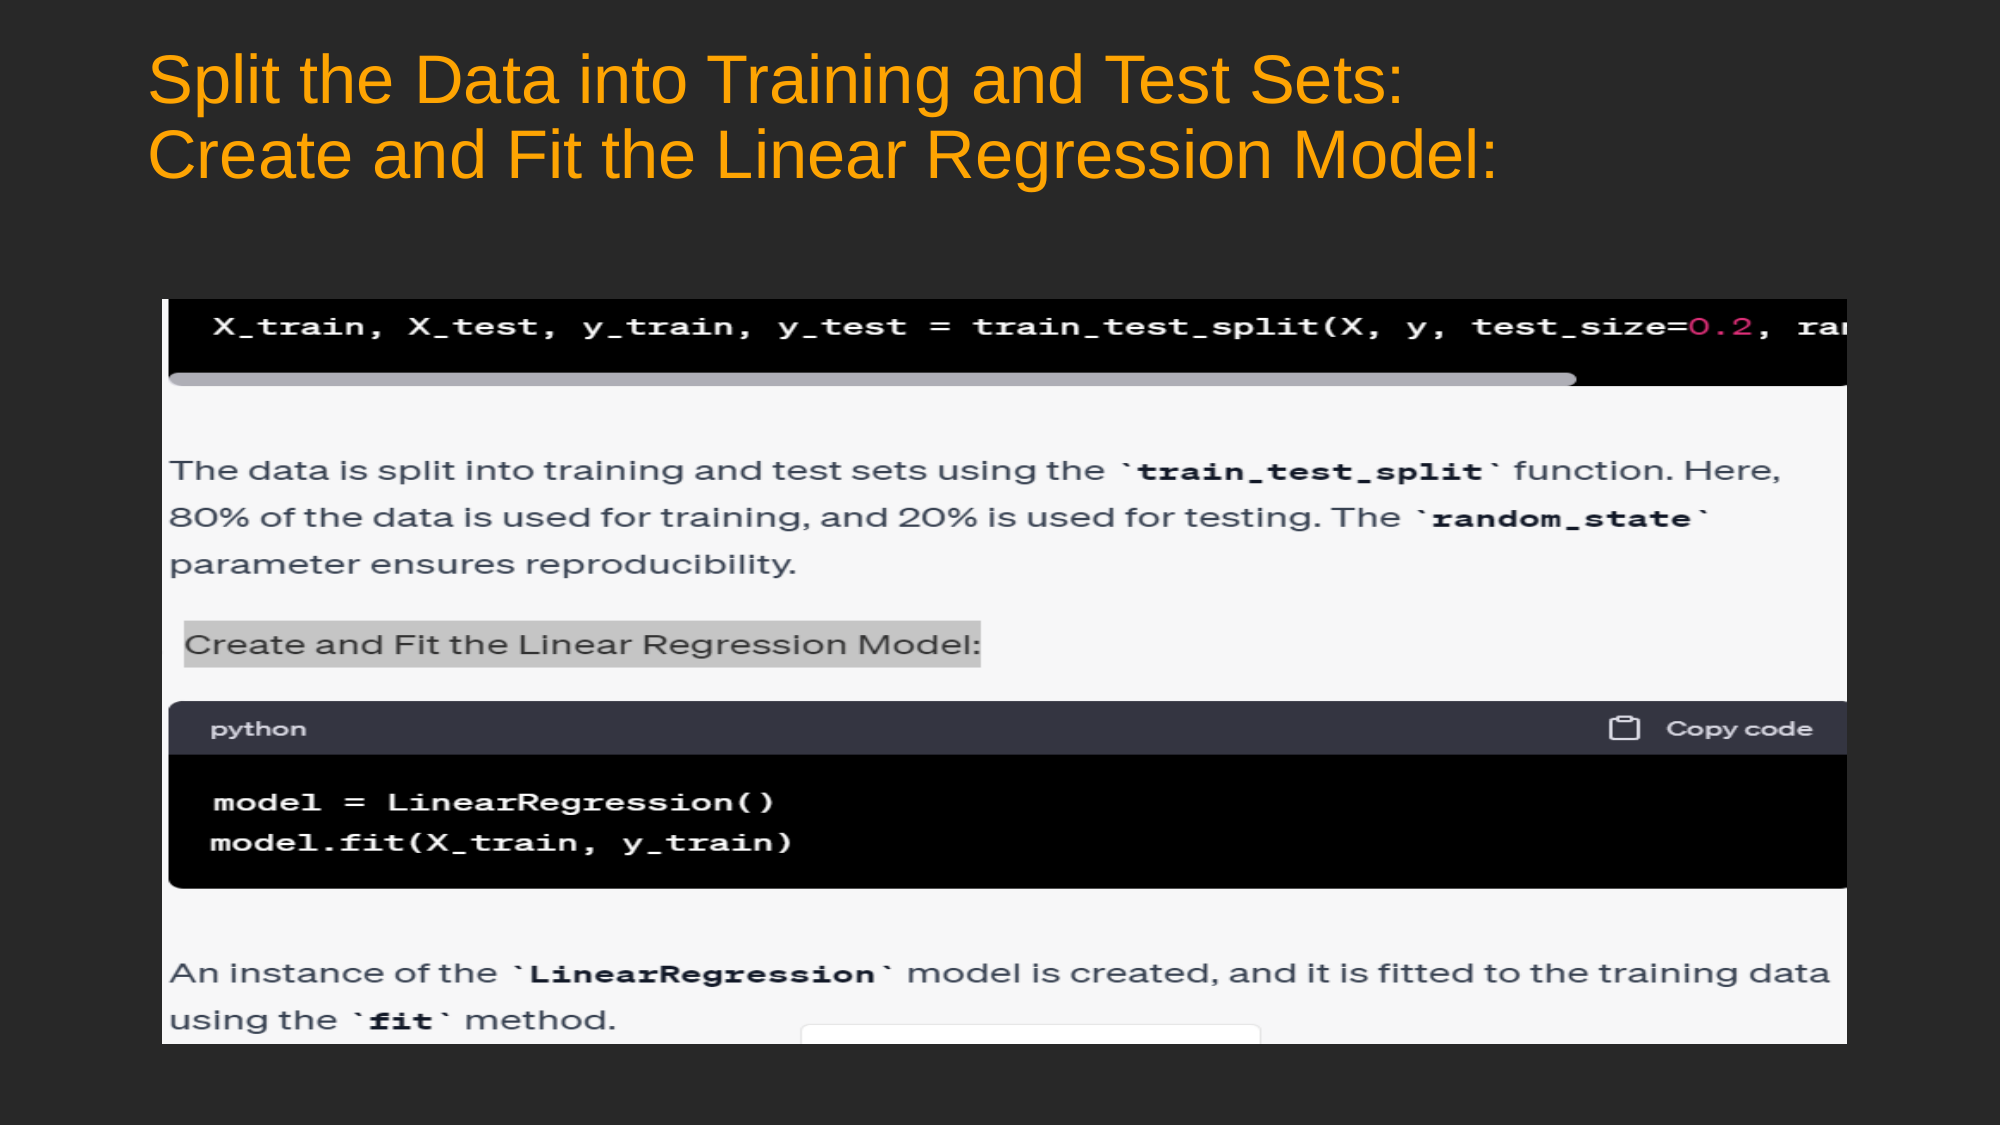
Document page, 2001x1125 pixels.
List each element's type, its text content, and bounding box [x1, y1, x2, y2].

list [162, 299, 1847, 1044]
title Split the Data into Training and Test Sets: Create and Fit the Linear Regression Model: [133, 37, 1867, 200]
